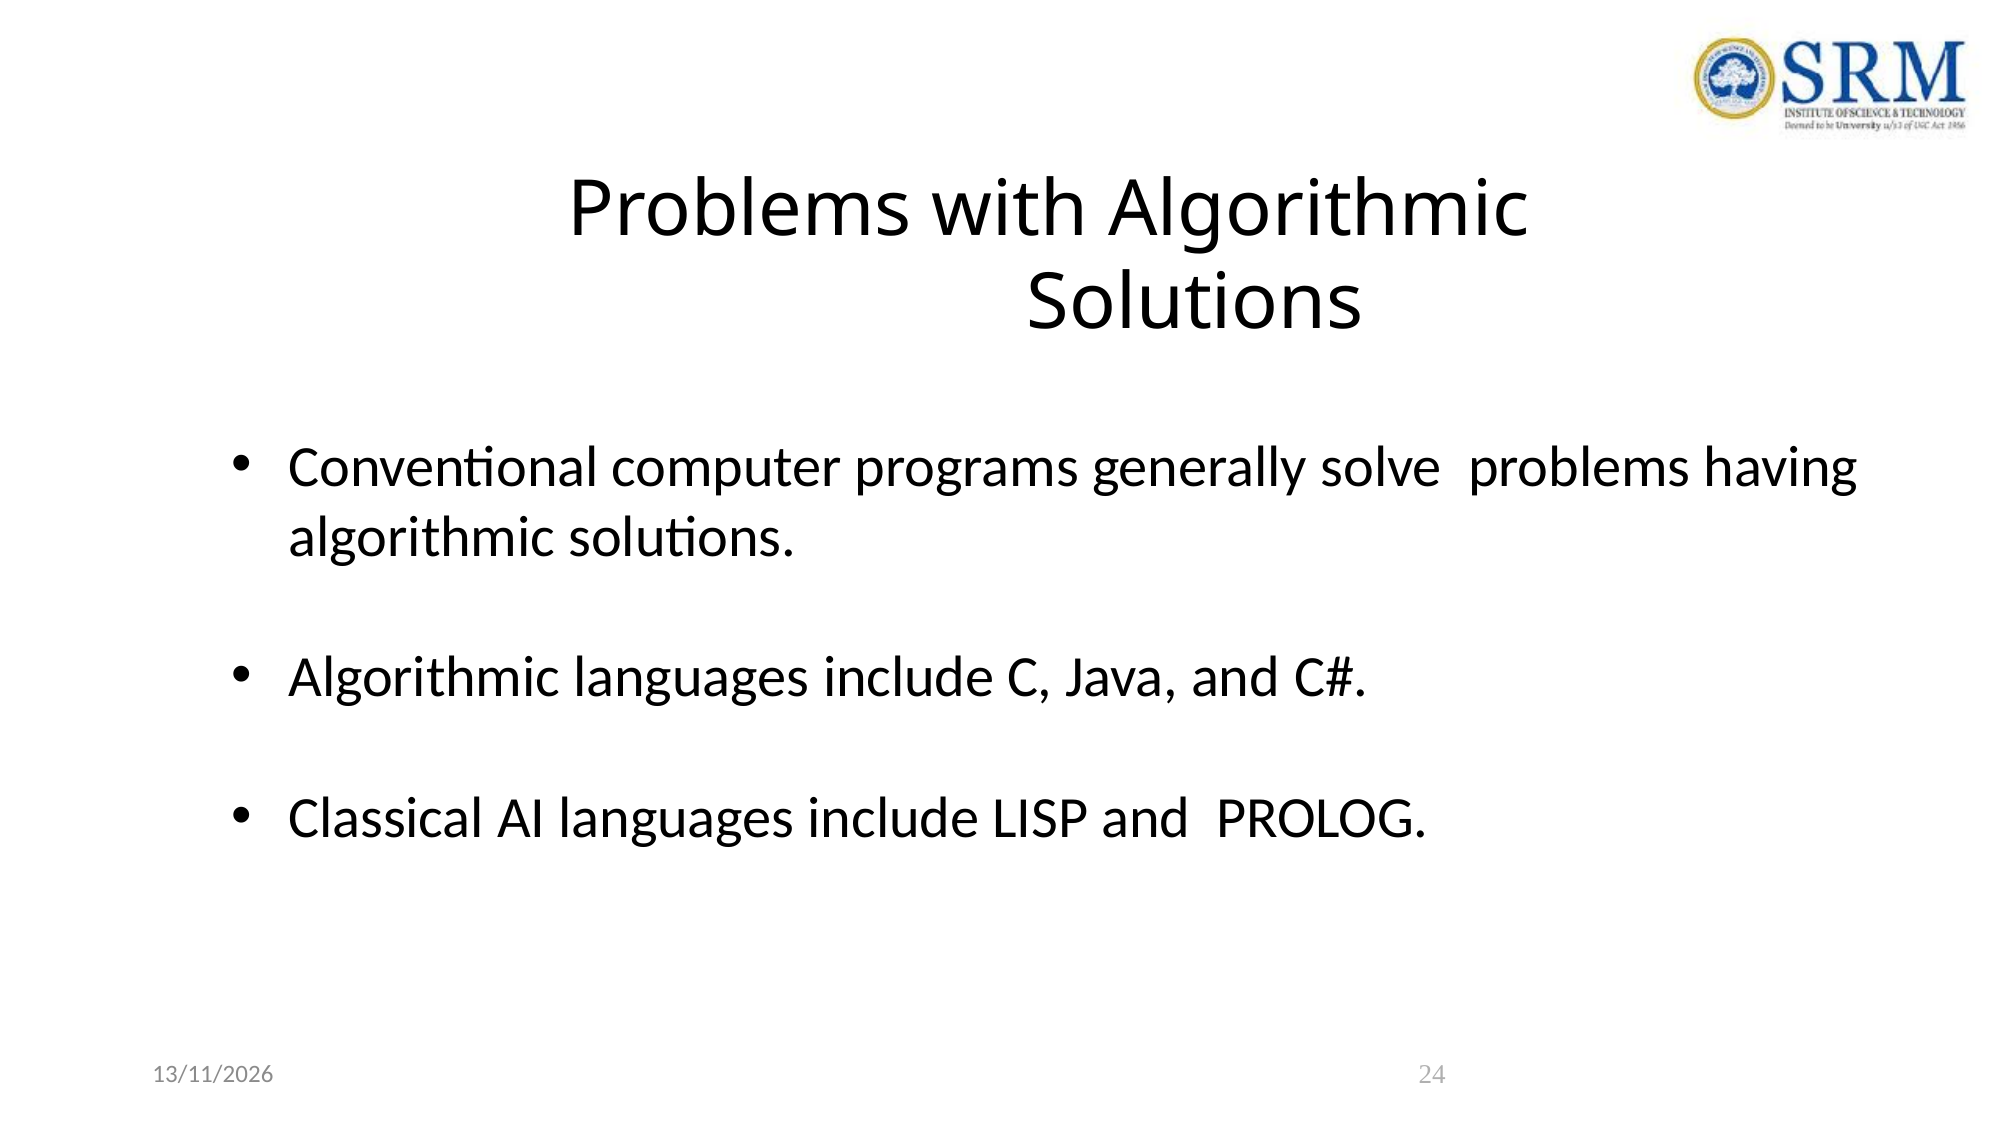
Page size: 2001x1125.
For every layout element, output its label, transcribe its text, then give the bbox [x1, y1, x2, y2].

slide_number 24 [1412, 849, 1863, 1125]
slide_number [137, 1042, 588, 1103]
picture [1673, 15, 2000, 149]
text_box Conventional computer programs generally solve problems having algorithmic solutions. Algorithmic languages include C, Java, and C#. Classical AI languages include LISP and PROLOG. [230, 426, 1903, 849]
title Problems with Algorithmic Solutions [405, 154, 1691, 345]
